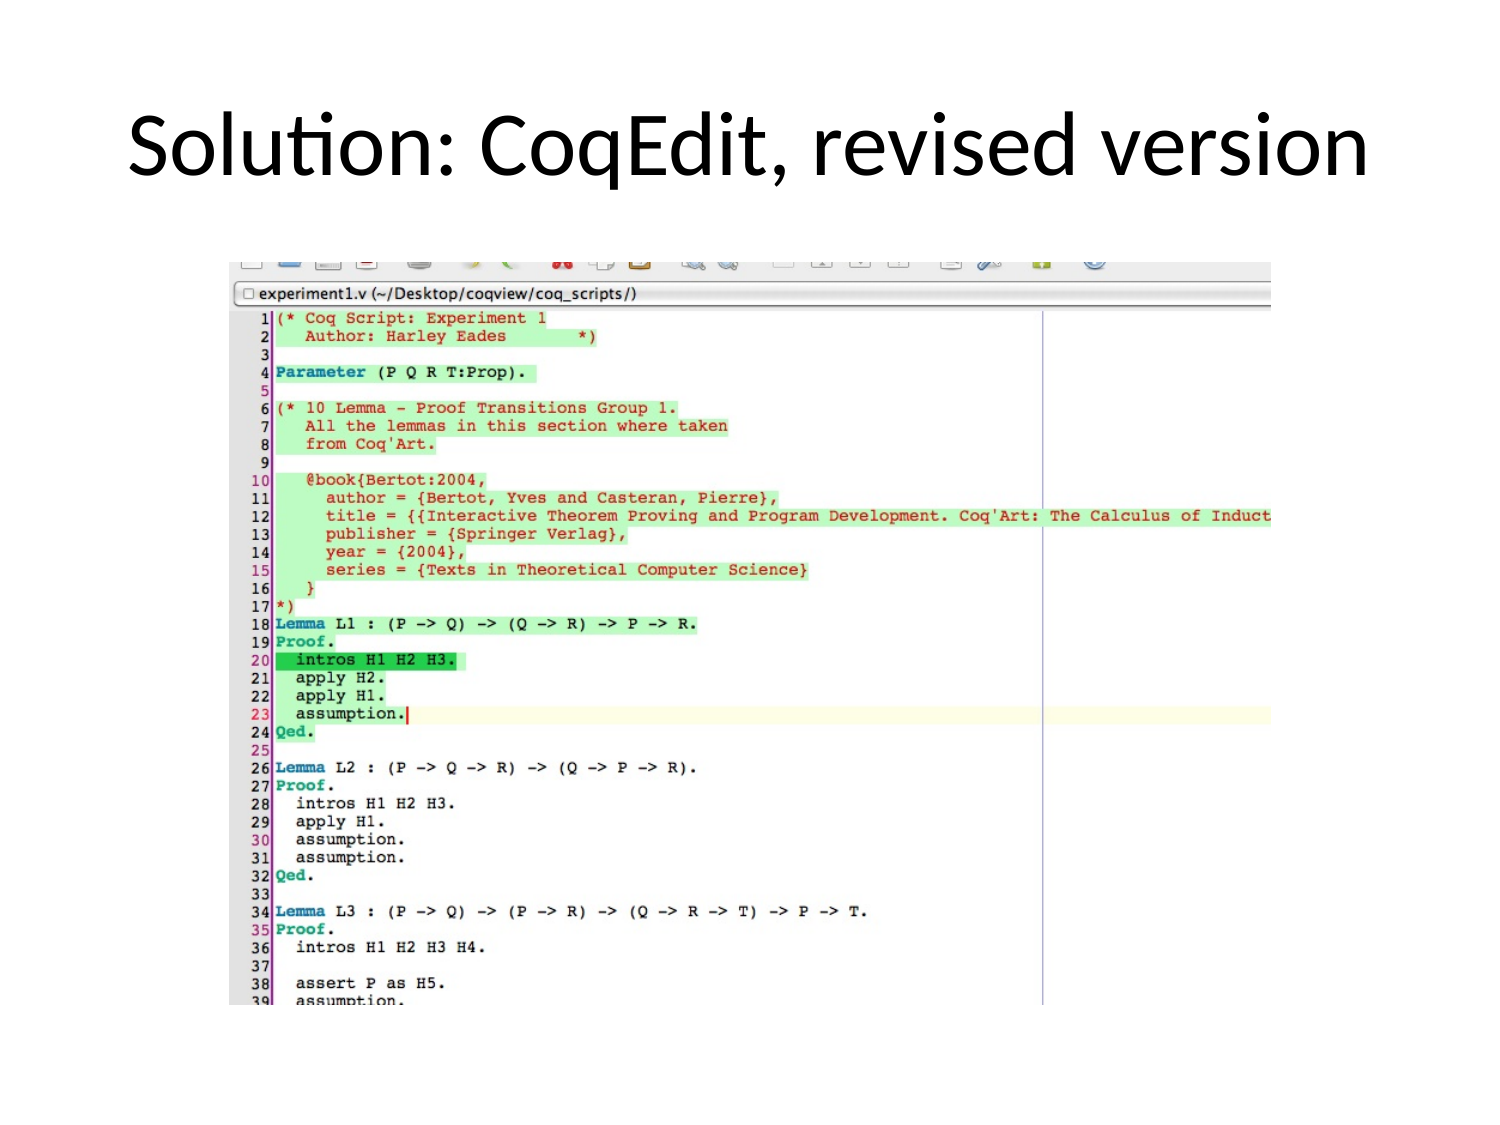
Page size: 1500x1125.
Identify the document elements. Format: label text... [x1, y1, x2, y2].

title Solution: CoqEdit, revised version [75, 45, 1425, 233]
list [74, 262, 1426, 1006]
